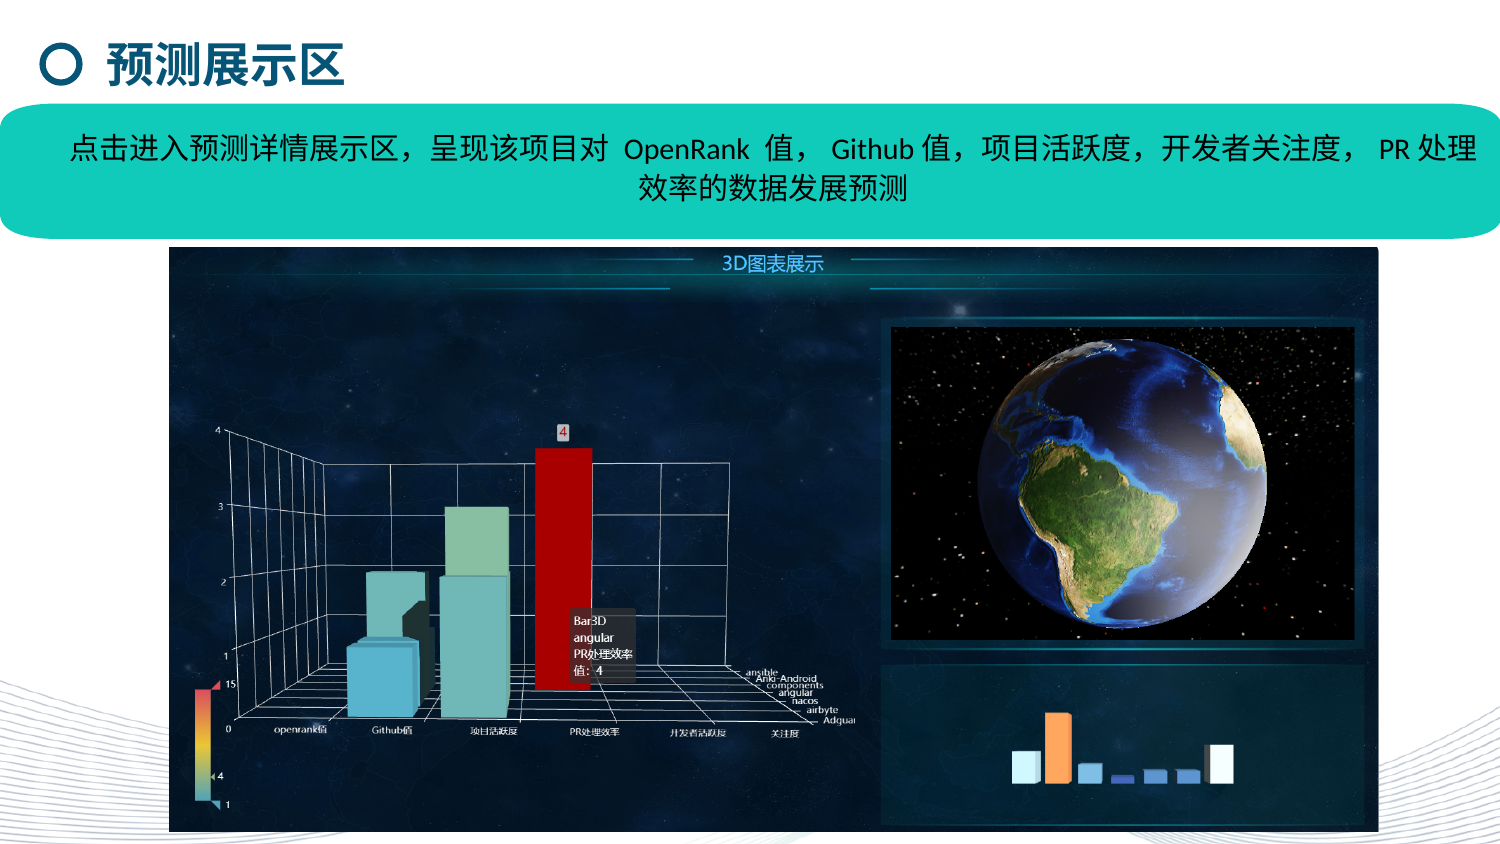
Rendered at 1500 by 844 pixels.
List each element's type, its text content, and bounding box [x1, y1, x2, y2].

picture [0, 0, 1500, 122]
picture [0, 220, 1500, 844]
text_box 点击进入预测详情展示区，呈现该项目对 OpenRank 值，Github值，项目活跃度，开发者关注度，PR处理效率的数据发展预测 [49, 108, 1498, 238]
text_box [42, 45, 80, 83]
text_box 预测展示区 [91, 11, 1500, 109]
text_box [0, 103, 1483, 239]
